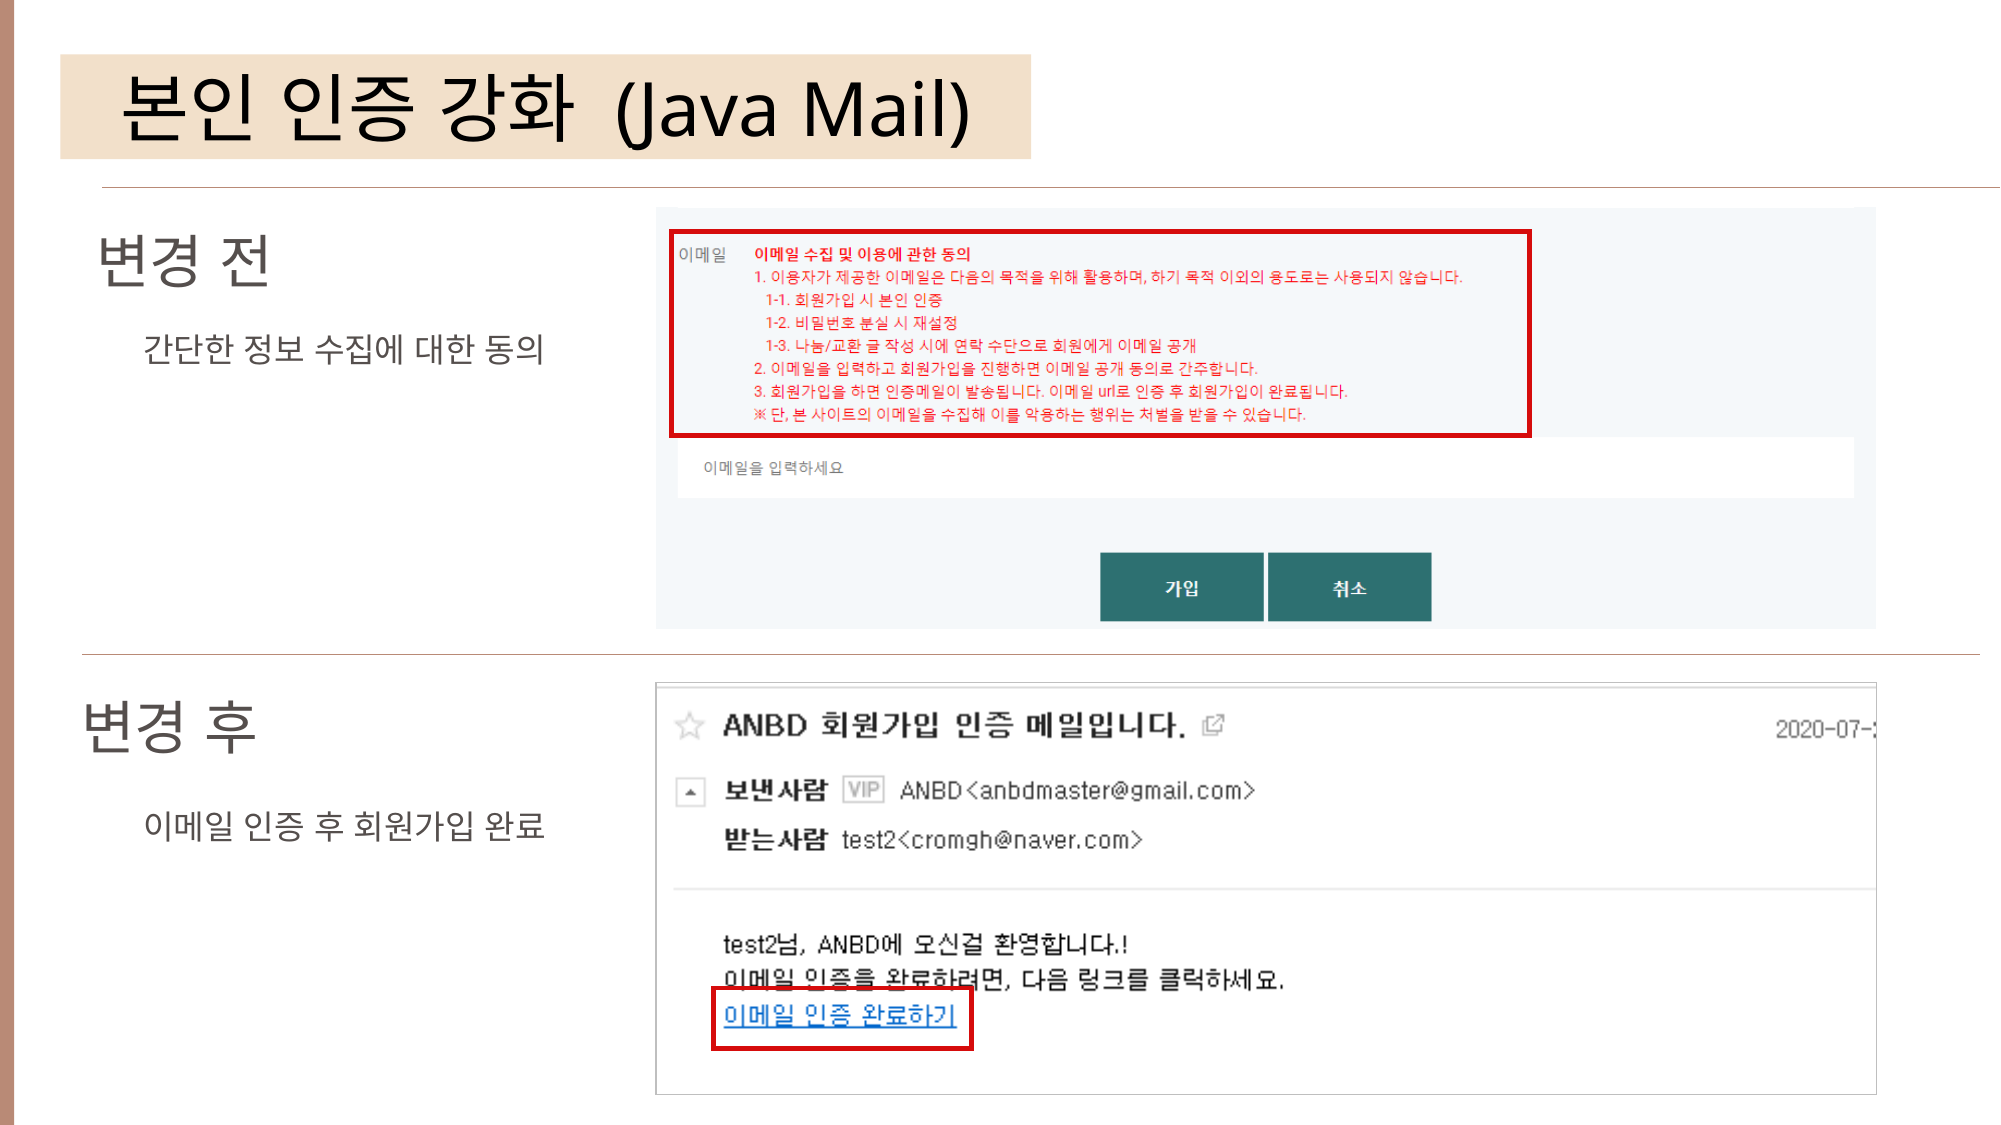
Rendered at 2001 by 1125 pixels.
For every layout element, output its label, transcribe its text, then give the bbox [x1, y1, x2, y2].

text_box 이메일 인증 후 회원가입 완료 [128, 798, 624, 854]
text_box [0, 0, 15, 1125]
text_box 변경 전 [81, 218, 519, 303]
picture [656, 683, 1876, 1094]
text_box 본인 인증 강화 (Java Mail) [60, 54, 1032, 160]
picture [656, 207, 1876, 629]
text_box 변경 후 [66, 683, 503, 769]
text_box 간단한 정보 수집에 대한 동의 [128, 322, 624, 377]
